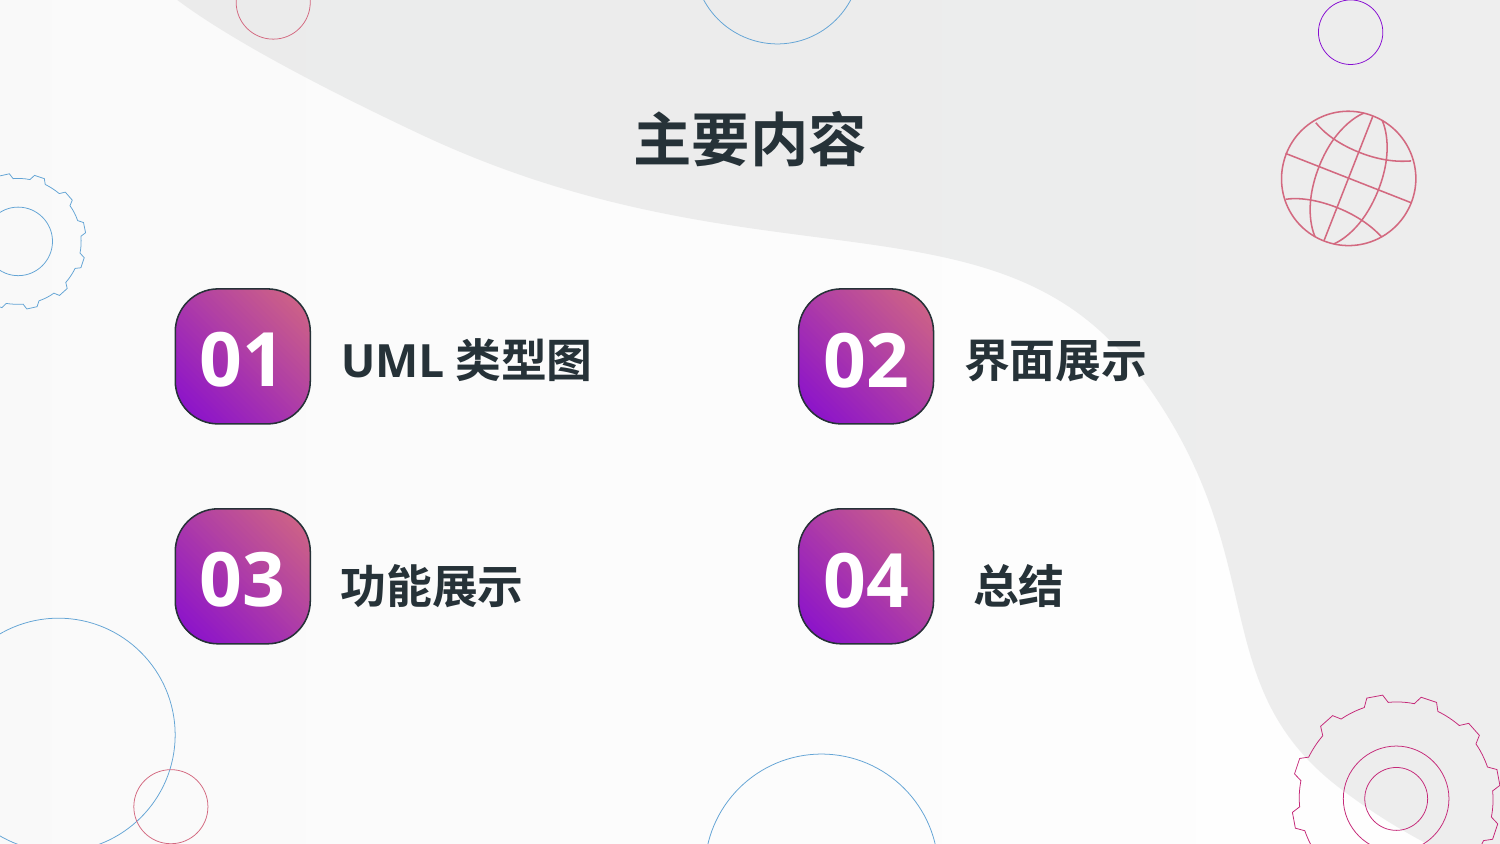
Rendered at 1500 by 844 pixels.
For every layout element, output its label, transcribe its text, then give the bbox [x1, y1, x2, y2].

title 主要内容 [116, 107, 1383, 168]
title 01 [175, 303, 311, 409]
text_box [185, 409, 300, 424]
text_box [810, 630, 923, 644]
title 04 [798, 524, 934, 630]
text_box [808, 288, 924, 304]
title 界面展示 [949, 323, 1373, 395]
text_box [808, 508, 924, 524]
title 03 [175, 523, 311, 629]
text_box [1280, 111, 1416, 246]
text_box [809, 410, 923, 424]
text_box [185, 629, 300, 644]
title 功能展示 [325, 549, 750, 621]
title 总结 [958, 549, 1382, 621]
title 02 [798, 304, 934, 410]
title UML类型图 [325, 323, 750, 395]
text_box [186, 508, 300, 523]
text_box [186, 288, 300, 303]
